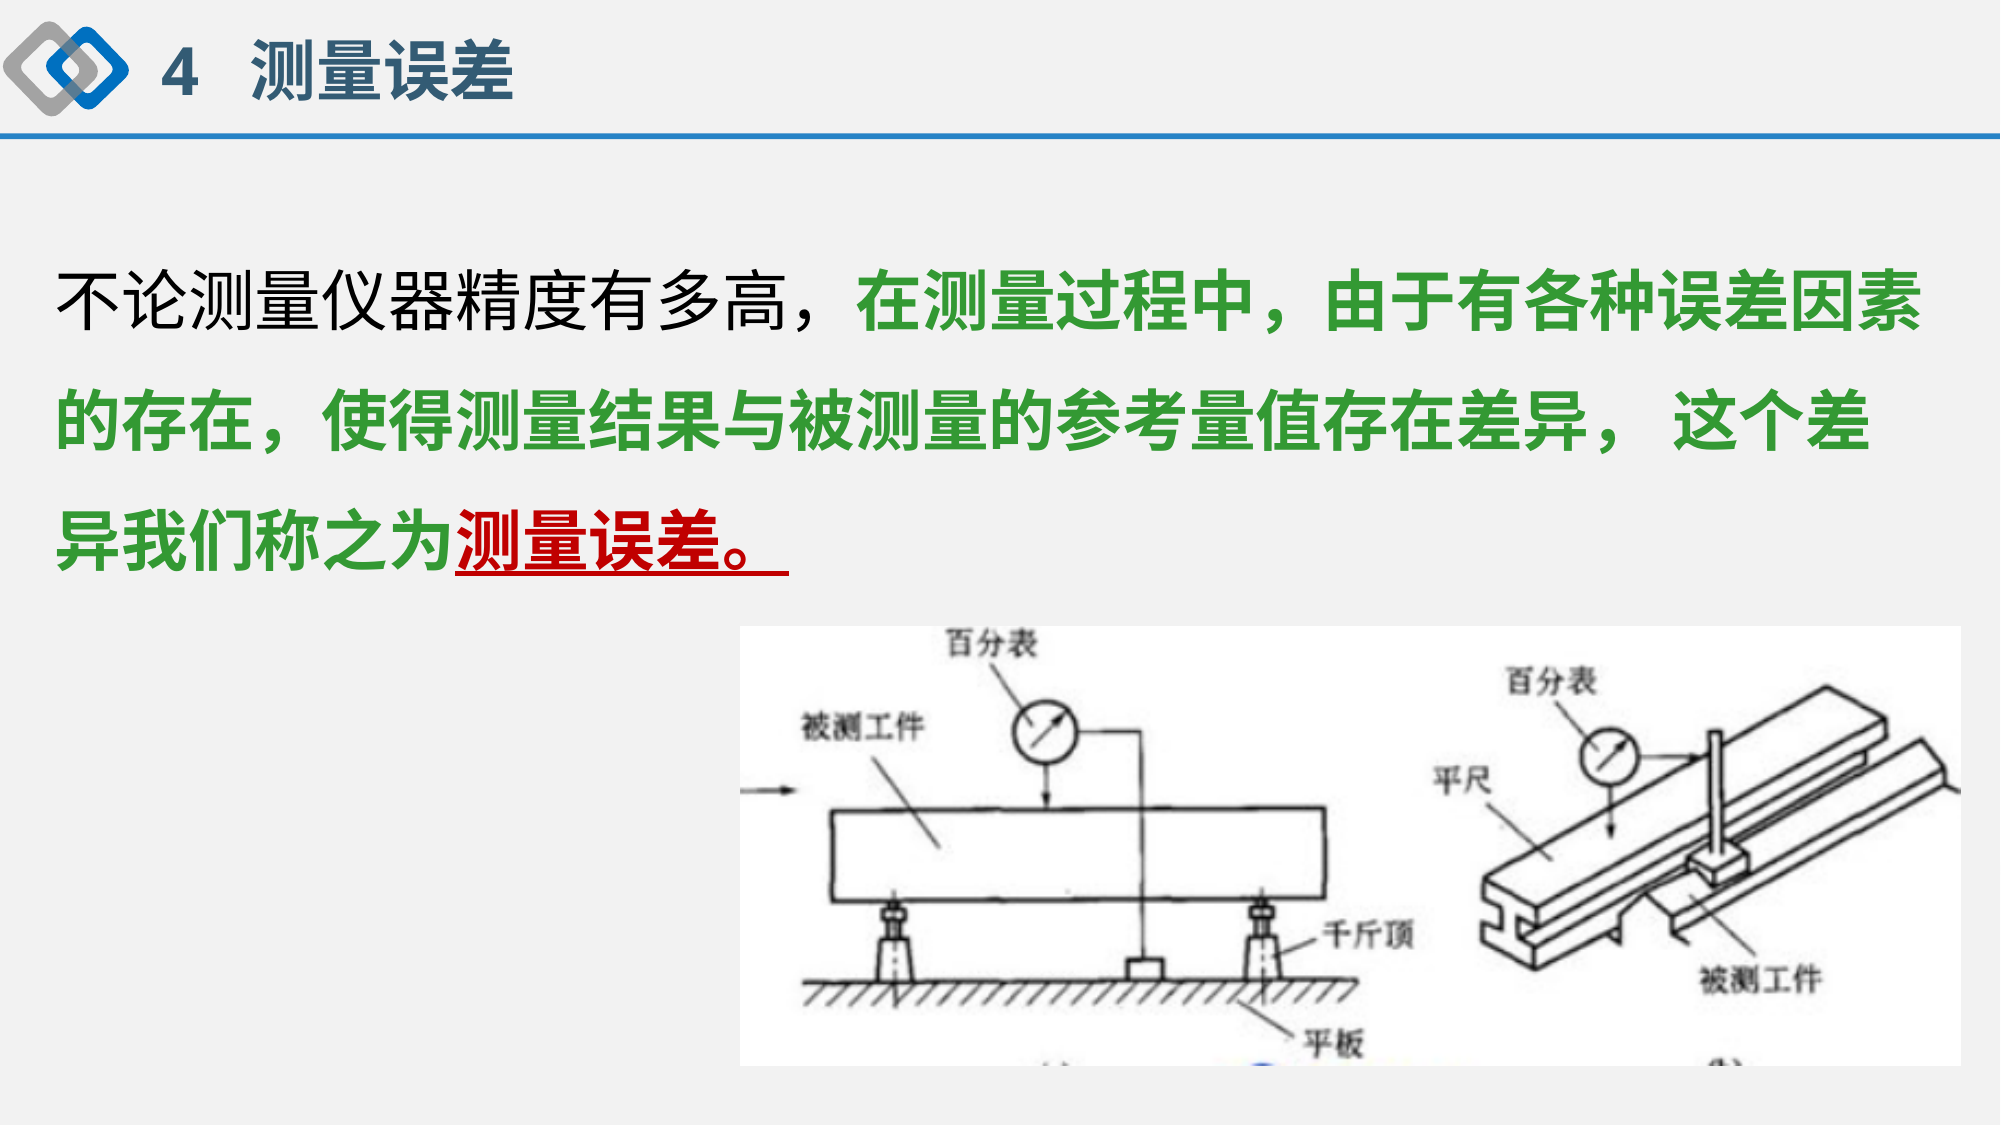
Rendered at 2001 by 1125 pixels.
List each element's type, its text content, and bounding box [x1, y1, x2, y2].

text_box 4 测量误差 [146, 0, 1495, 144]
picture [740, 626, 1961, 1066]
list 不论测量仪器精度有多高，在测量过程中，由于有各种误差因素的存在，使得测量结果与被测量的参考量值存在差异， 这个差异我们称之为测量误差。 [39, 211, 1943, 755]
